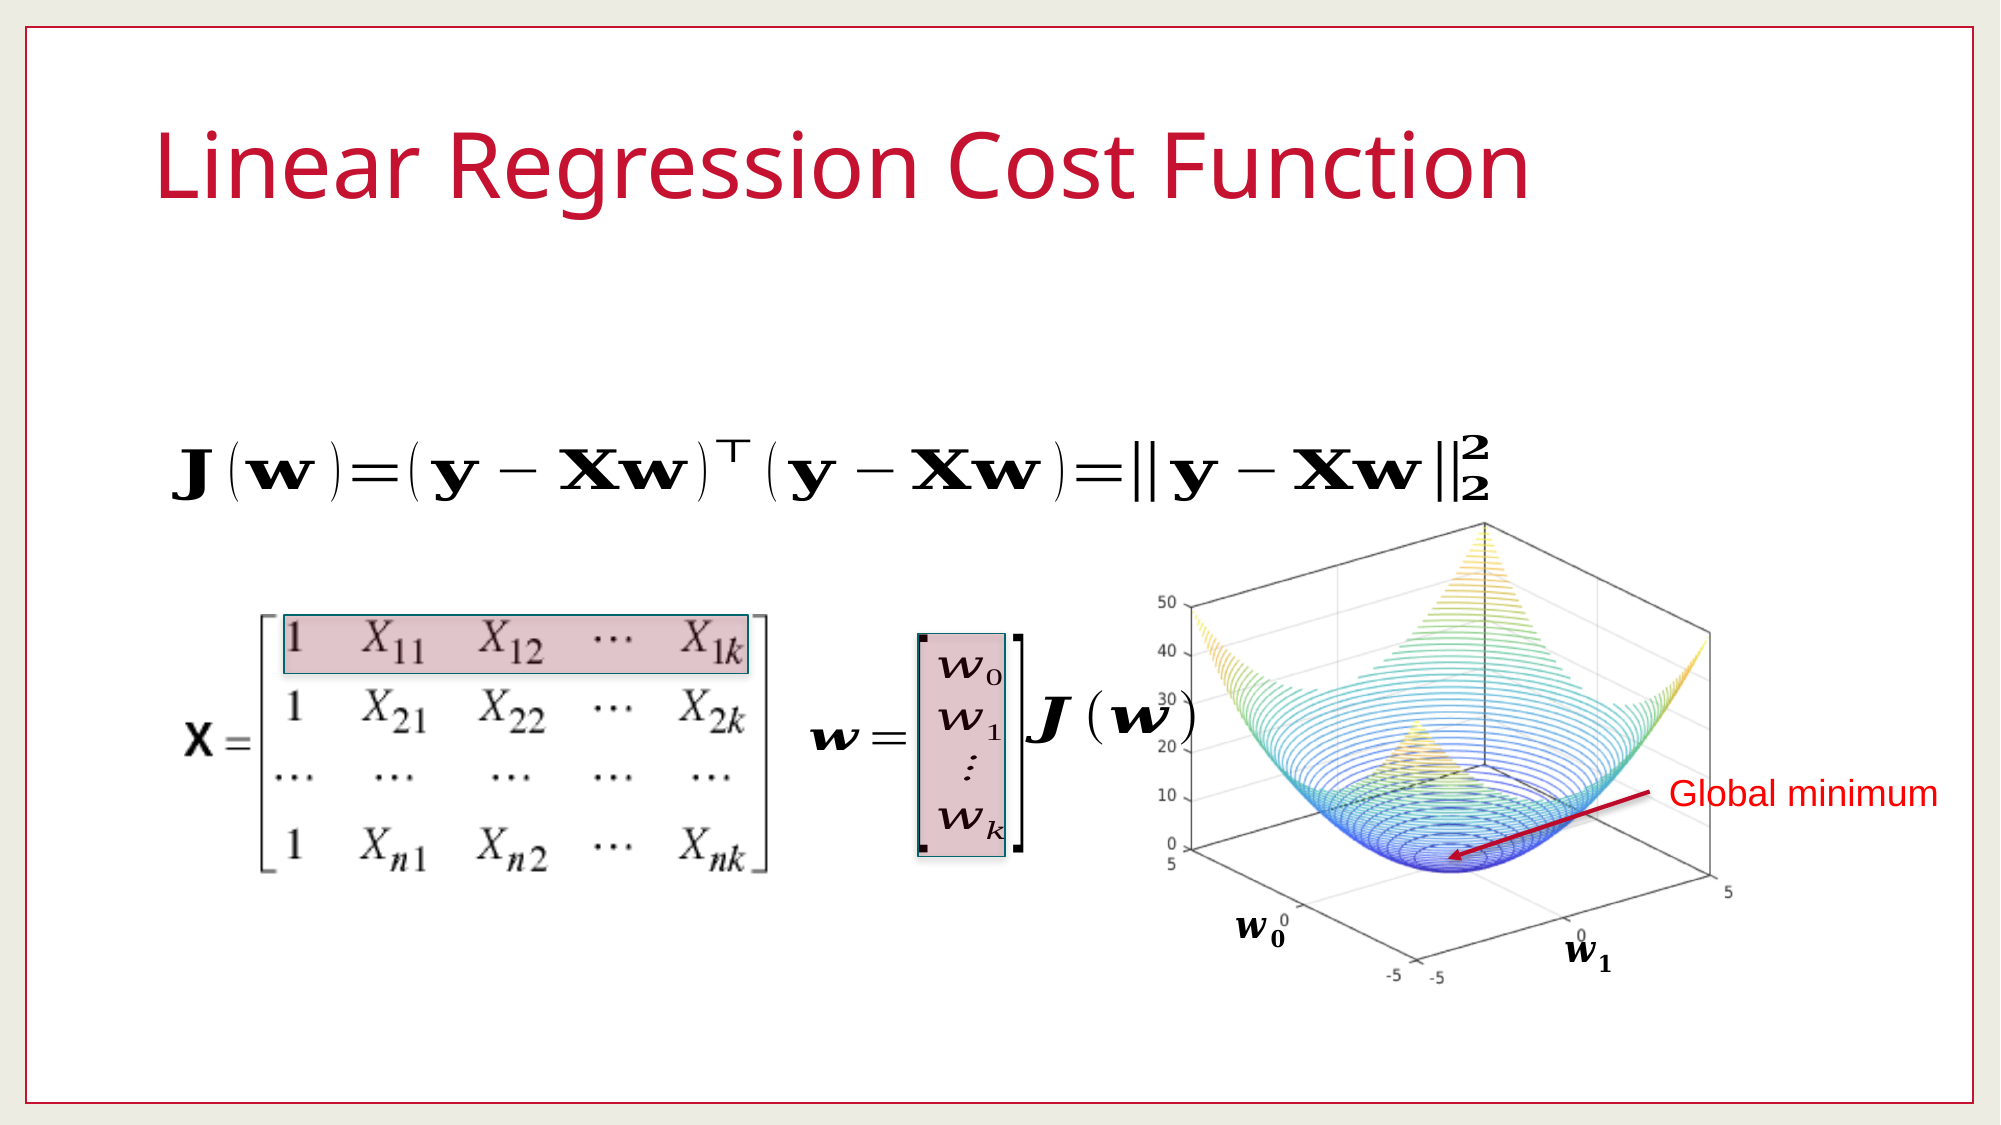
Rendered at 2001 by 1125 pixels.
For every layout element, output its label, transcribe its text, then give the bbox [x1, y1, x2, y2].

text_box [1022, 520, 1958, 1005]
title Linear Regression Cost Function [137, 59, 1863, 278]
picture [184, 614, 773, 876]
text_box [918, 633, 1006, 857]
